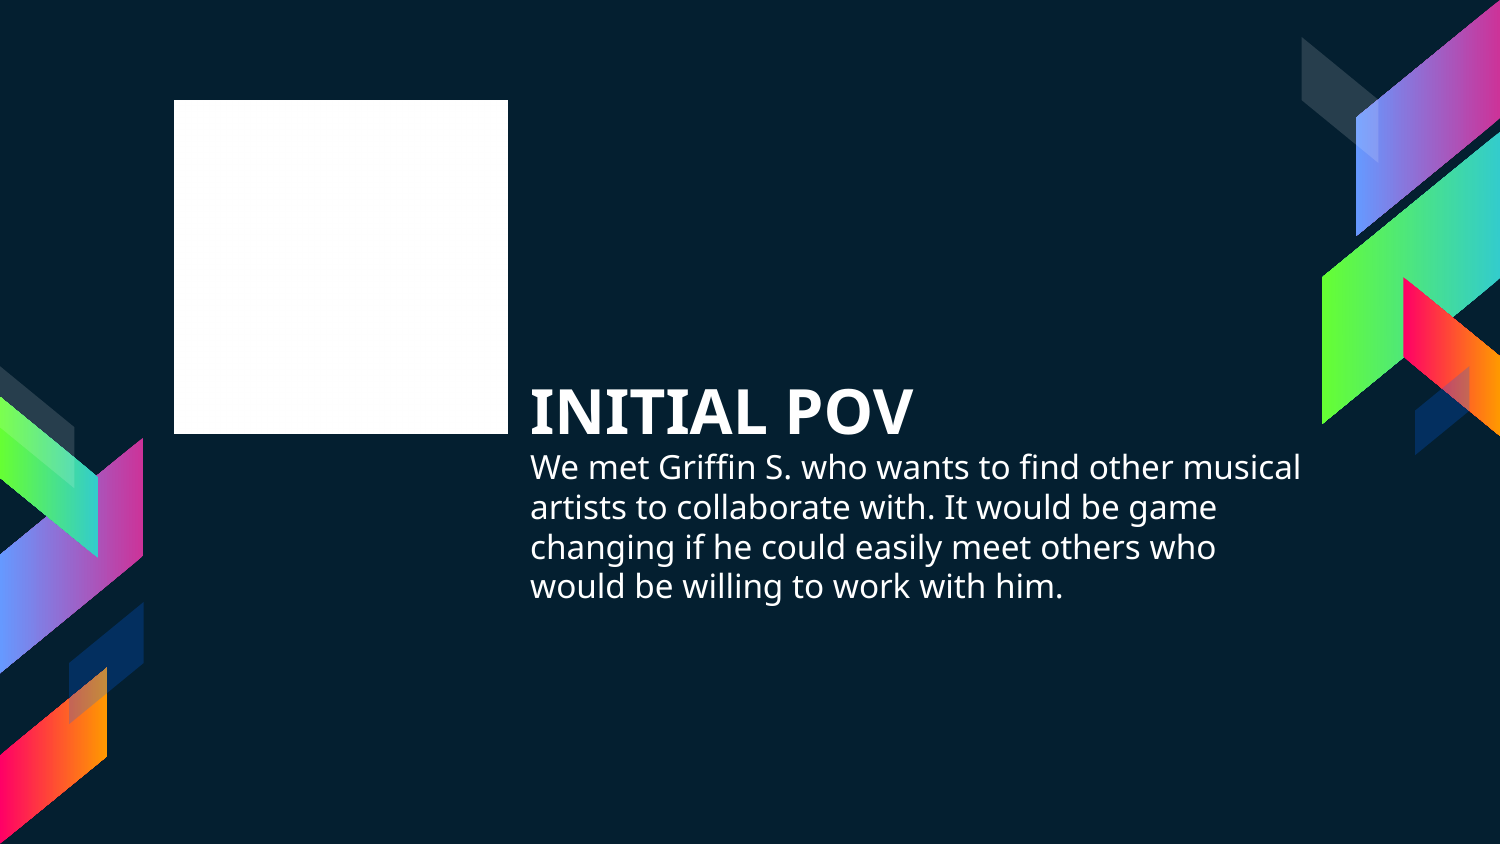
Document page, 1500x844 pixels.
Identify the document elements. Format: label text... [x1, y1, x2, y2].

picture [174, 100, 508, 434]
title INITIAL POV [515, 271, 1121, 430]
subtitle We met Griffin S. who wants to find other musical artists to collaborate with. It would be game changing if he could easily meet others who would be willing to work with him. [515, 430, 1326, 670]
